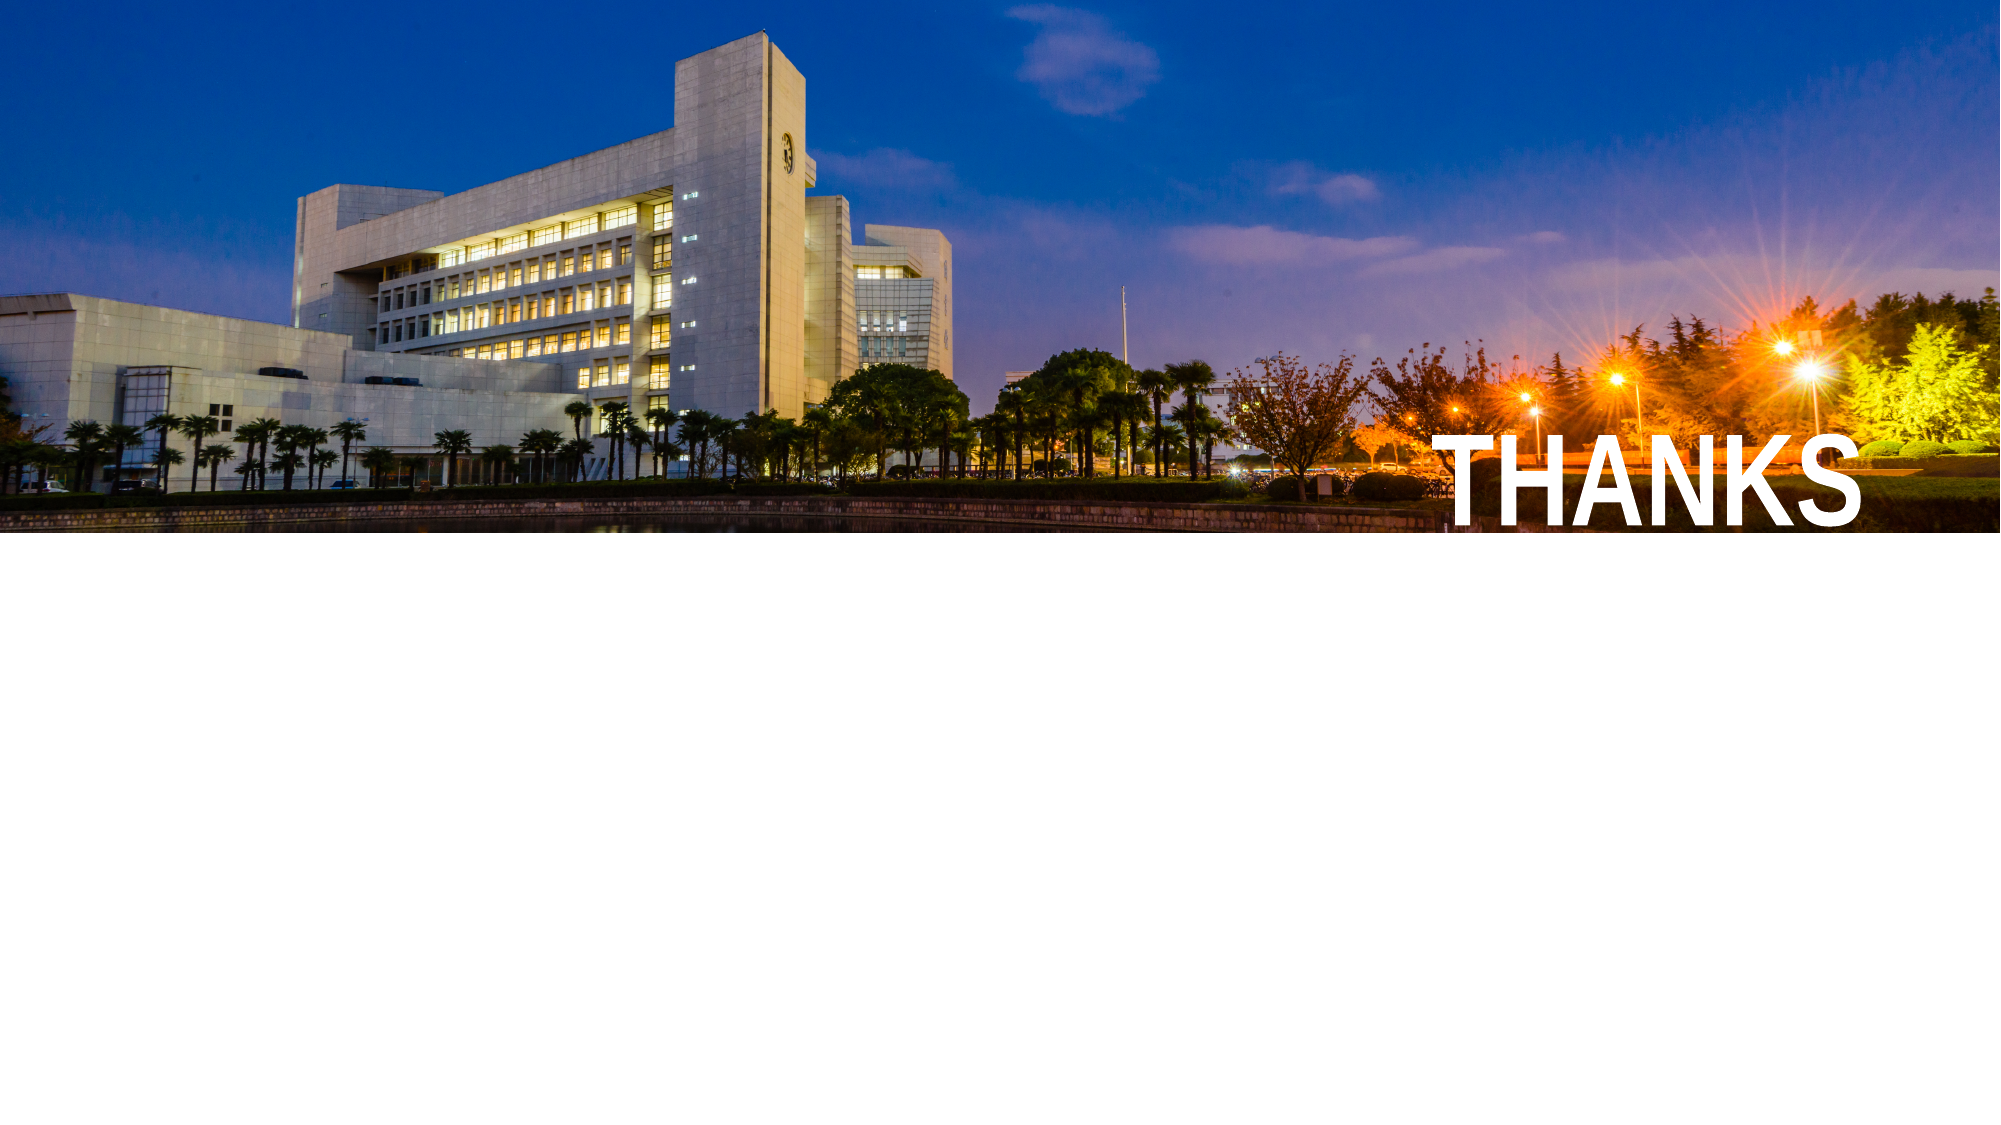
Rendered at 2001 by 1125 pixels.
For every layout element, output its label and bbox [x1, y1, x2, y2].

picture [0, 0, 2000, 533]
